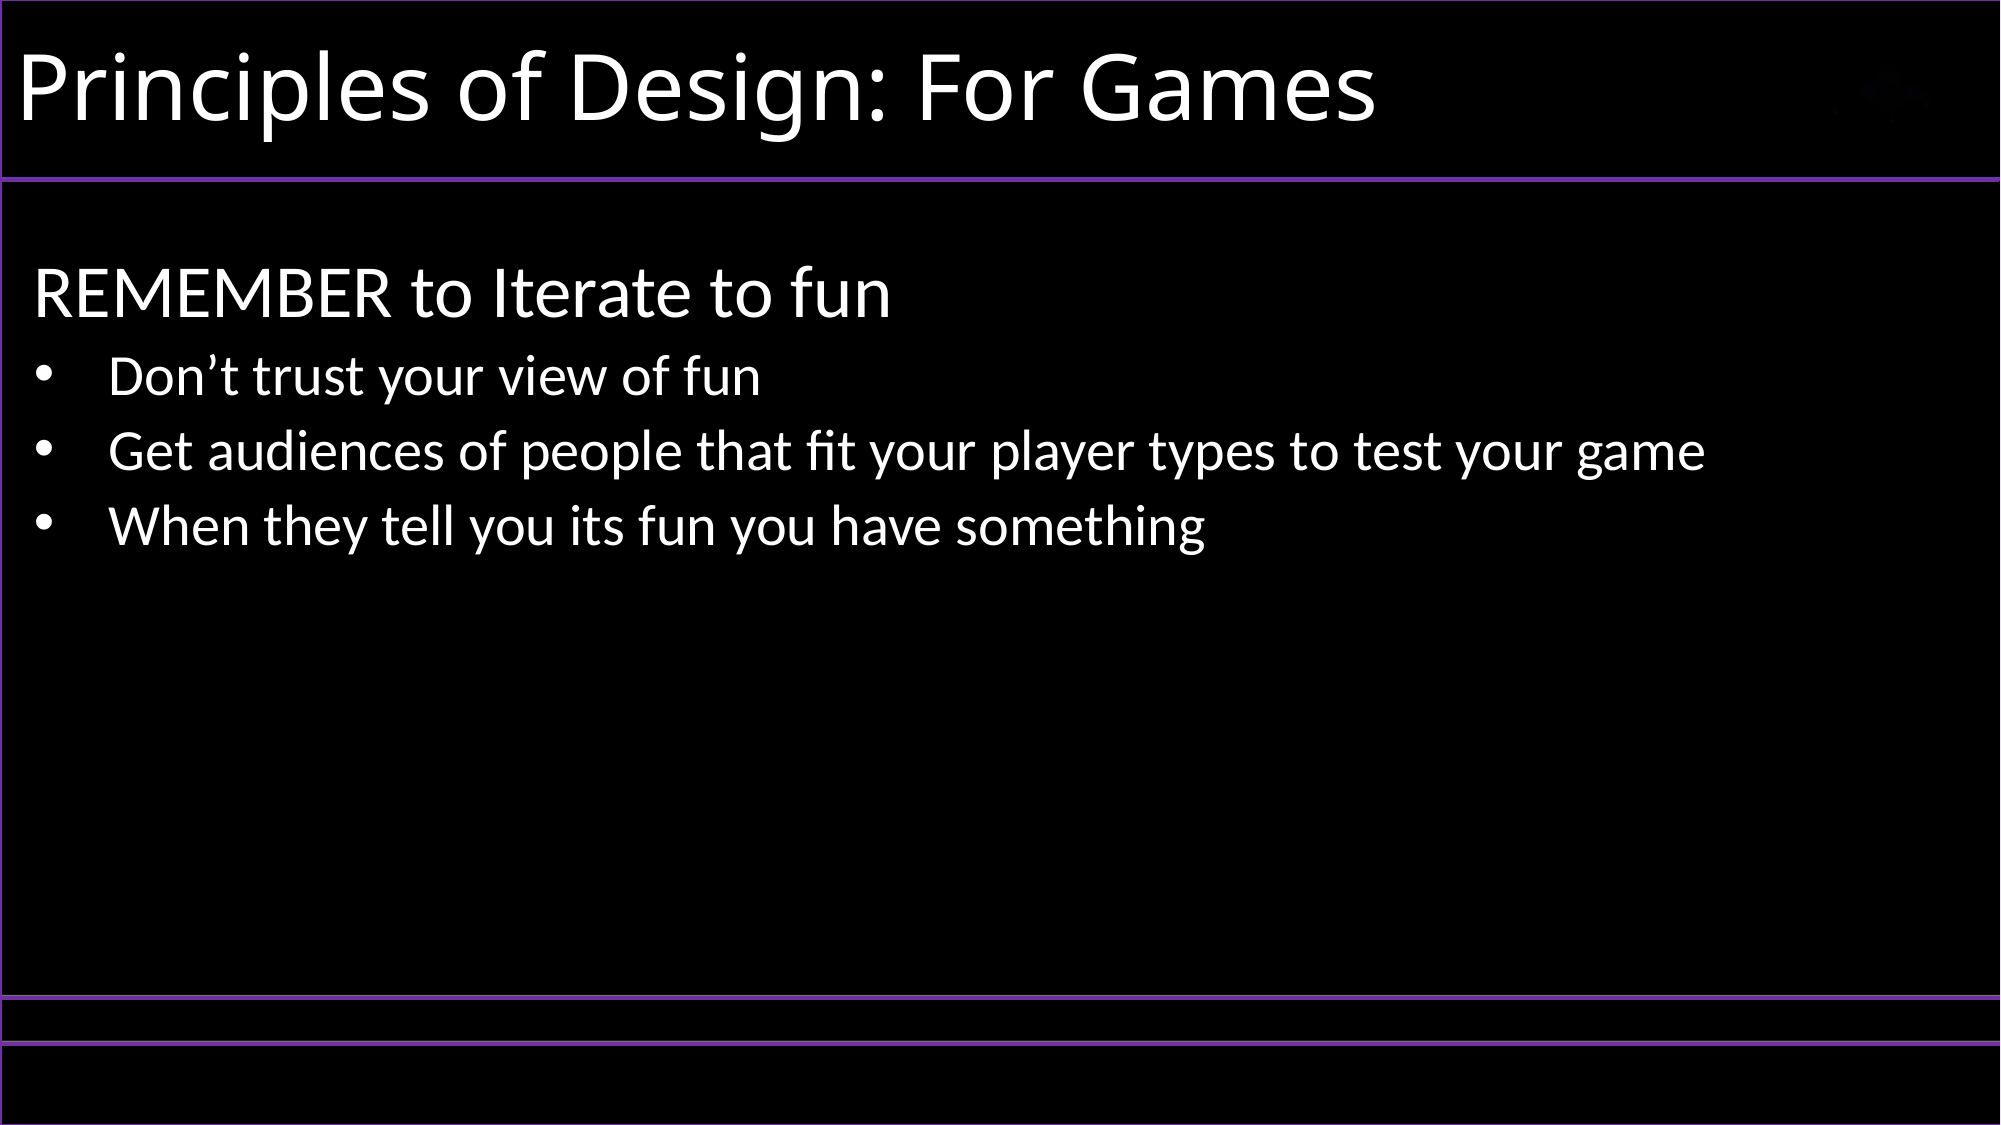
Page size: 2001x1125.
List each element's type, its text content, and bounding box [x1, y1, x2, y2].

text_box REMEMBER to Iterate to fun Don’t trust your view of fun Get audiences of people that fit your player types to test your game When they tell you its fun you have something [19, 201, 1983, 565]
title Principles of Design: For Games [0, 0, 1725, 183]
picture [0, 0, 2001, 1125]
